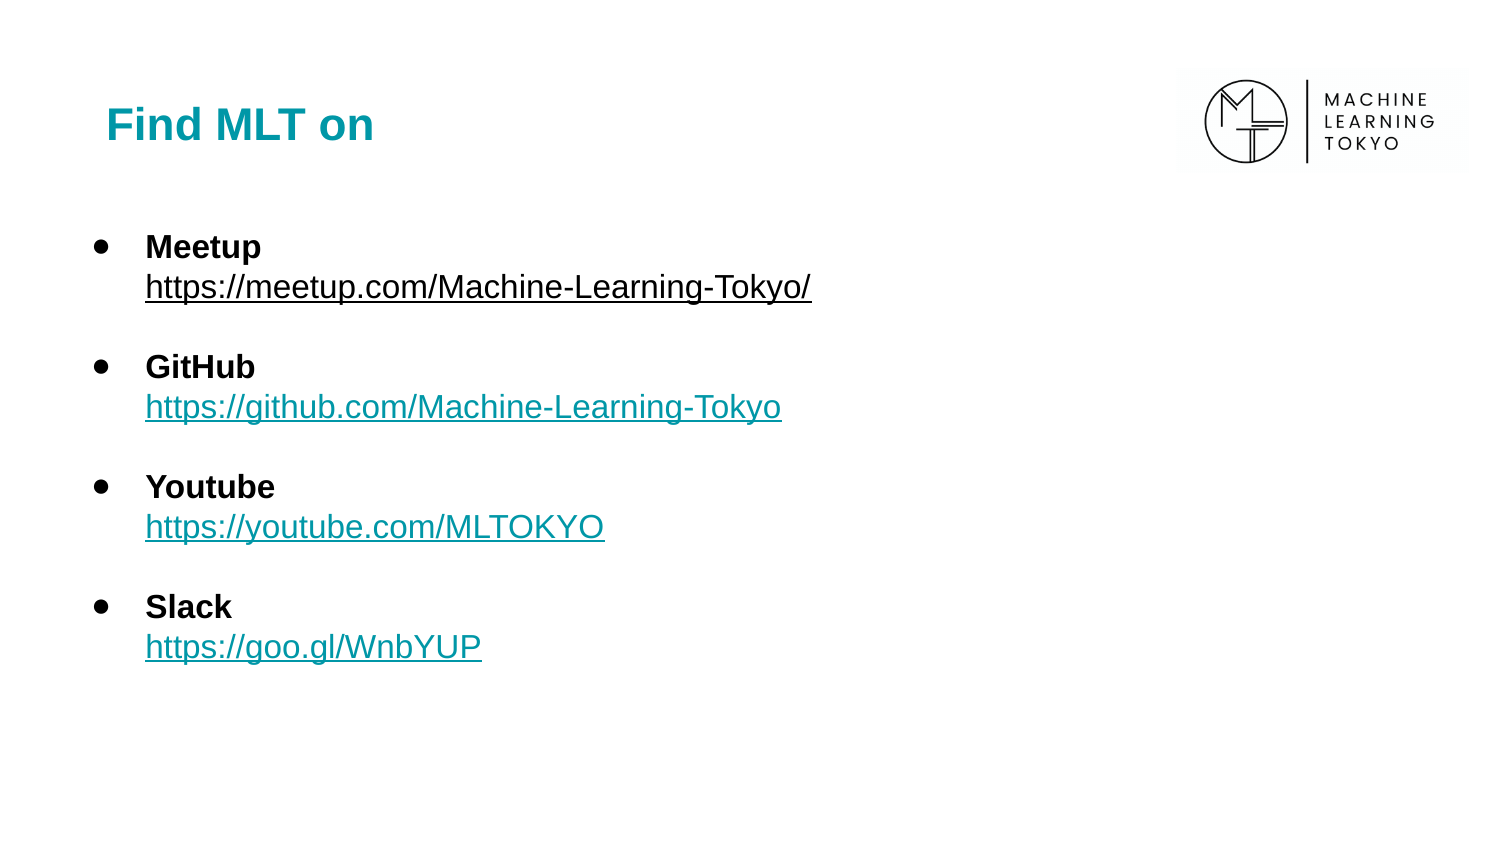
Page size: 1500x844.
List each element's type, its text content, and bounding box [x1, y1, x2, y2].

text_box Meetup https://meetup.com/Machine-Learning-Tokyo/ GitHub https://github.com/Machine-Learning-Tokyo Youtube https://youtube.com/MLTOKYO Slack https://goo.gl/WnbYUP [55, 210, 1434, 812]
text_box Find MLT on [91, 79, 873, 161]
picture [1176, 67, 1470, 173]
